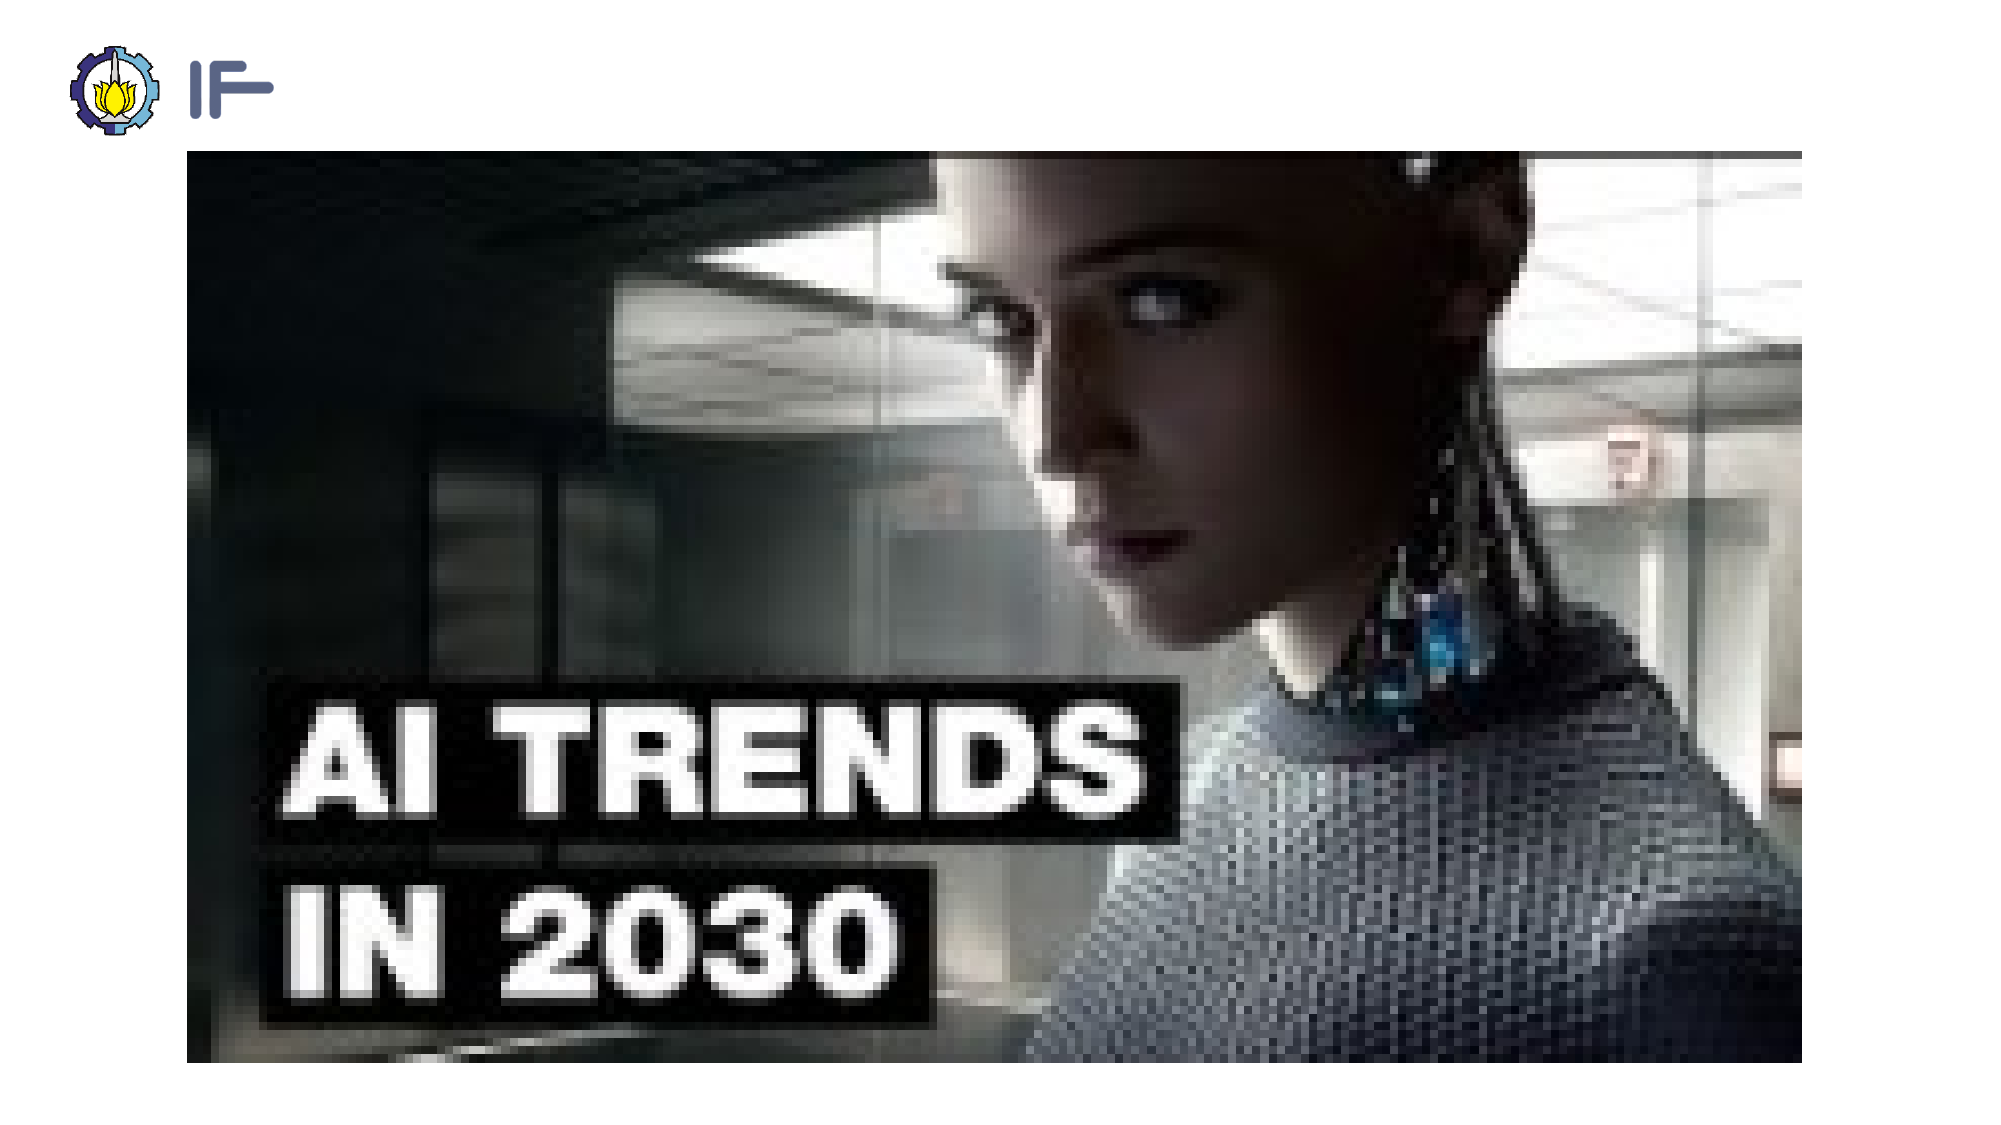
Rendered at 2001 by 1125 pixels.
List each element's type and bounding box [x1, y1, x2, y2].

text_box [186, 150, 1803, 1064]
picture [69, 45, 160, 136]
